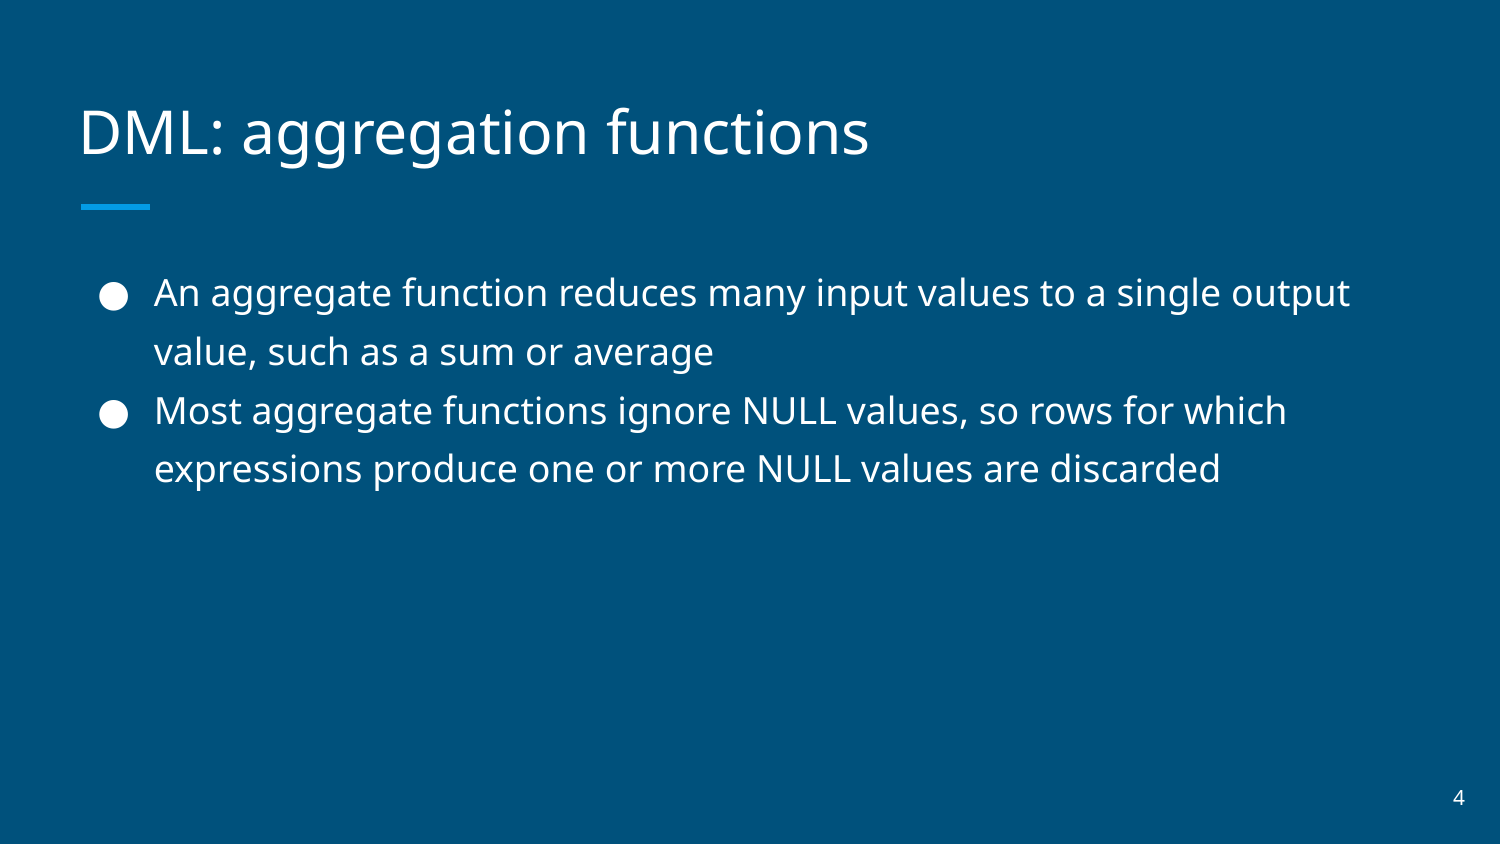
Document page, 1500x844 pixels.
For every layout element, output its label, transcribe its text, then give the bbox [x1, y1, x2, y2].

list An aggregate function reduces many input values to a single output value, such as a sum or average Most aggregate functions ignore NULL values, so rows for which expressions produce one or more NULL values are discarded [63, 244, 1437, 750]
title DML: aggregation functions [63, 75, 1437, 188]
slide_number ‹#› [1389, 764, 1480, 830]
